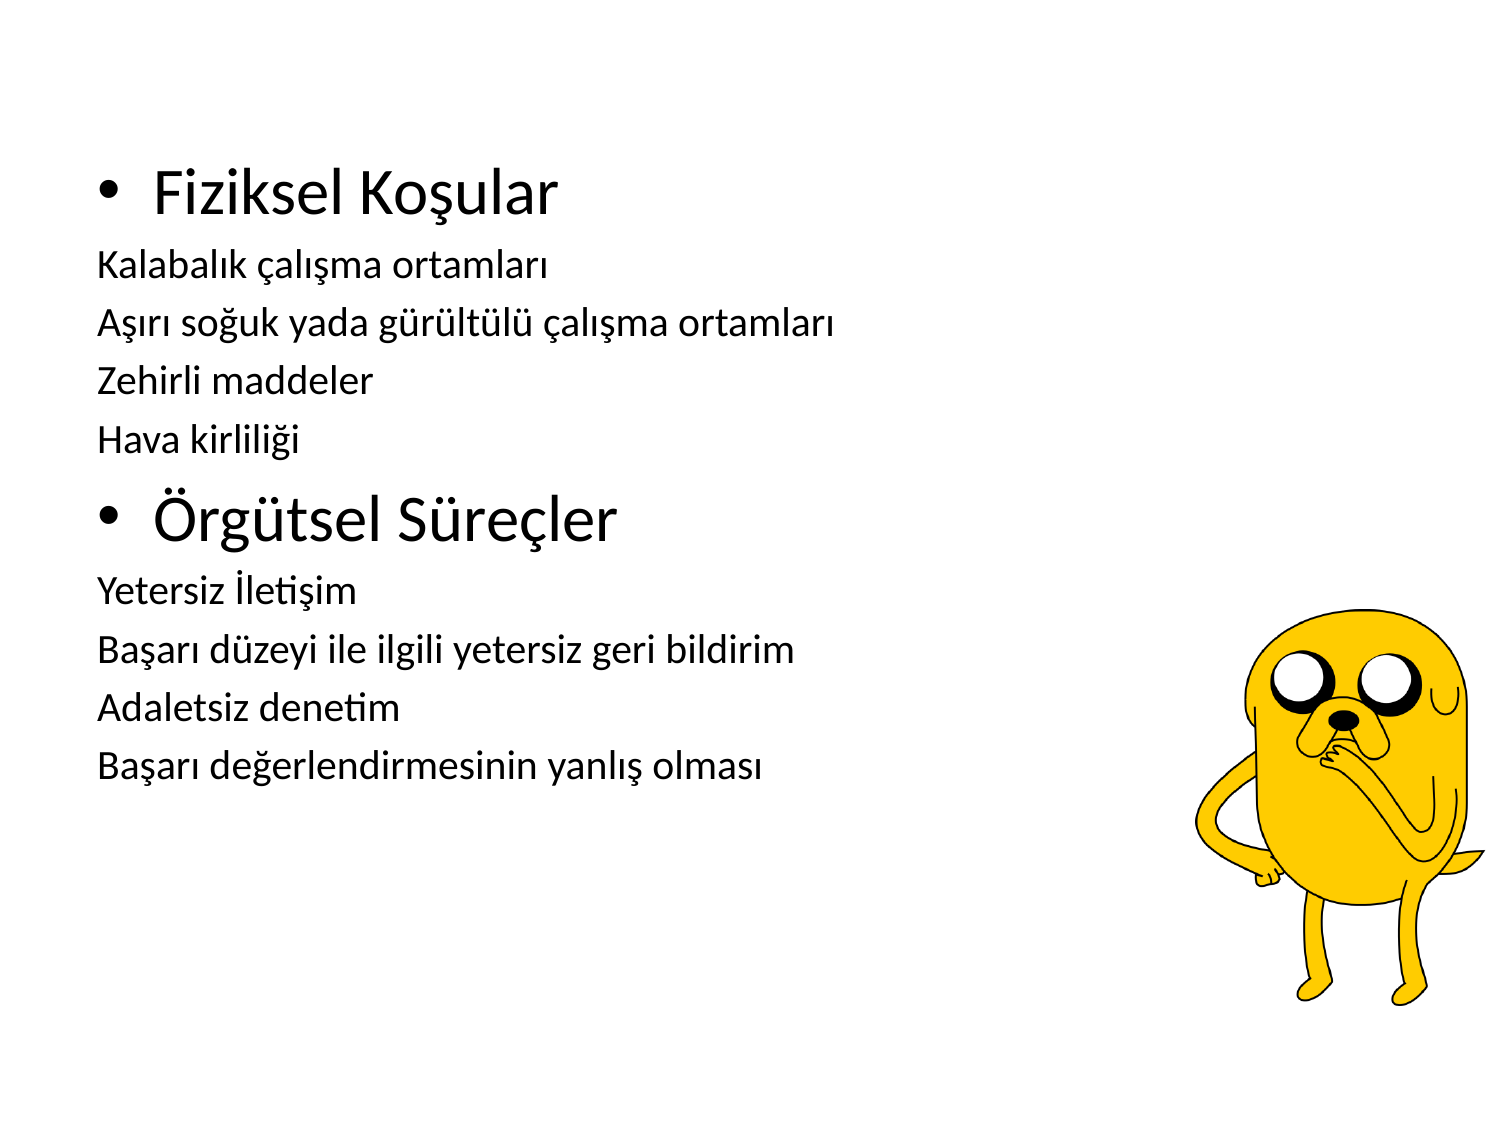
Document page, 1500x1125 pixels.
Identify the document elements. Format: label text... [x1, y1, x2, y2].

picture [1195, 609, 1500, 1006]
list Fiziksel Koşular Kalabalık çalışma ortamları Aşırı soğuk yada gürültülü çalışma ortamları Zehirli maddeler Hava kirliliği Örgütsel Süreçler Yetersiz İletişim Başarı düzeyi ile ilgili yetersiz geri bildirim Adaletsiz denetim Başarı değerlendirmesinin yanlış olması [82, 140, 1432, 883]
